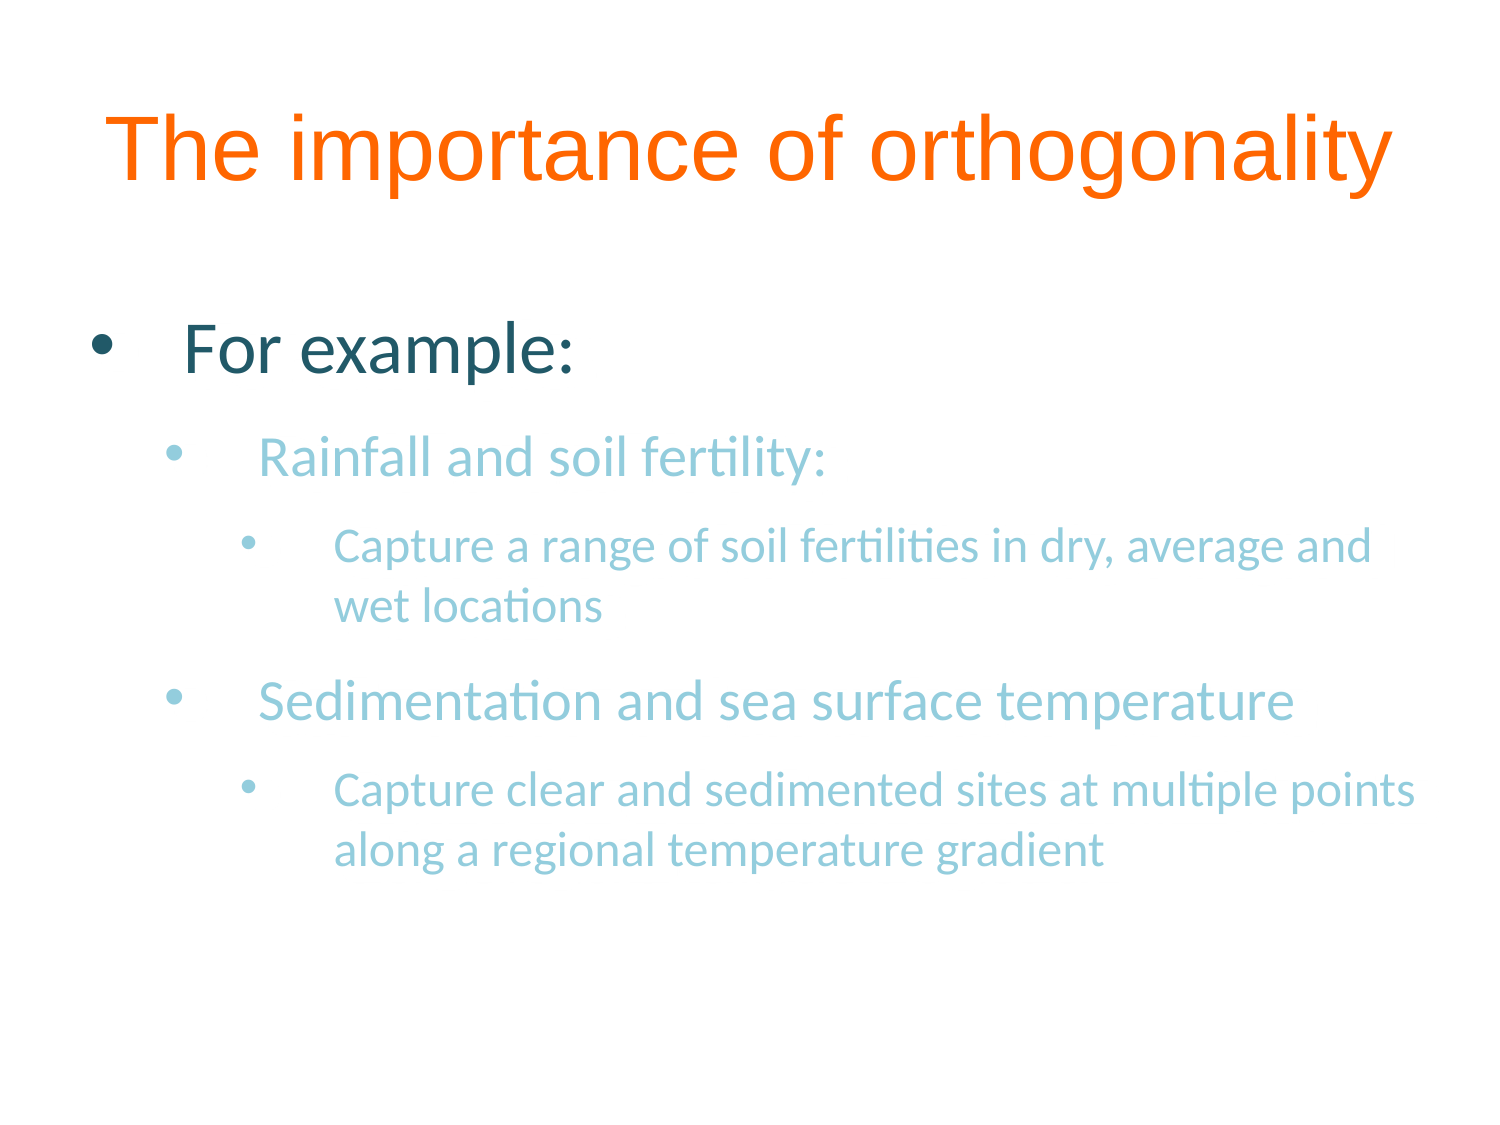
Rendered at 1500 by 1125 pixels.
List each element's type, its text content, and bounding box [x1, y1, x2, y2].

text_box The importance of orthogonality [0, 49, 1500, 238]
text_box For example: Rainfall and soil fertility: Capture a range of soil fertilities in dry, average and wet locations Sedimentation and sea surface temperature Capture clear and sedimented sites at multiple points along a regional temperature gradient [74, 291, 1432, 1025]
